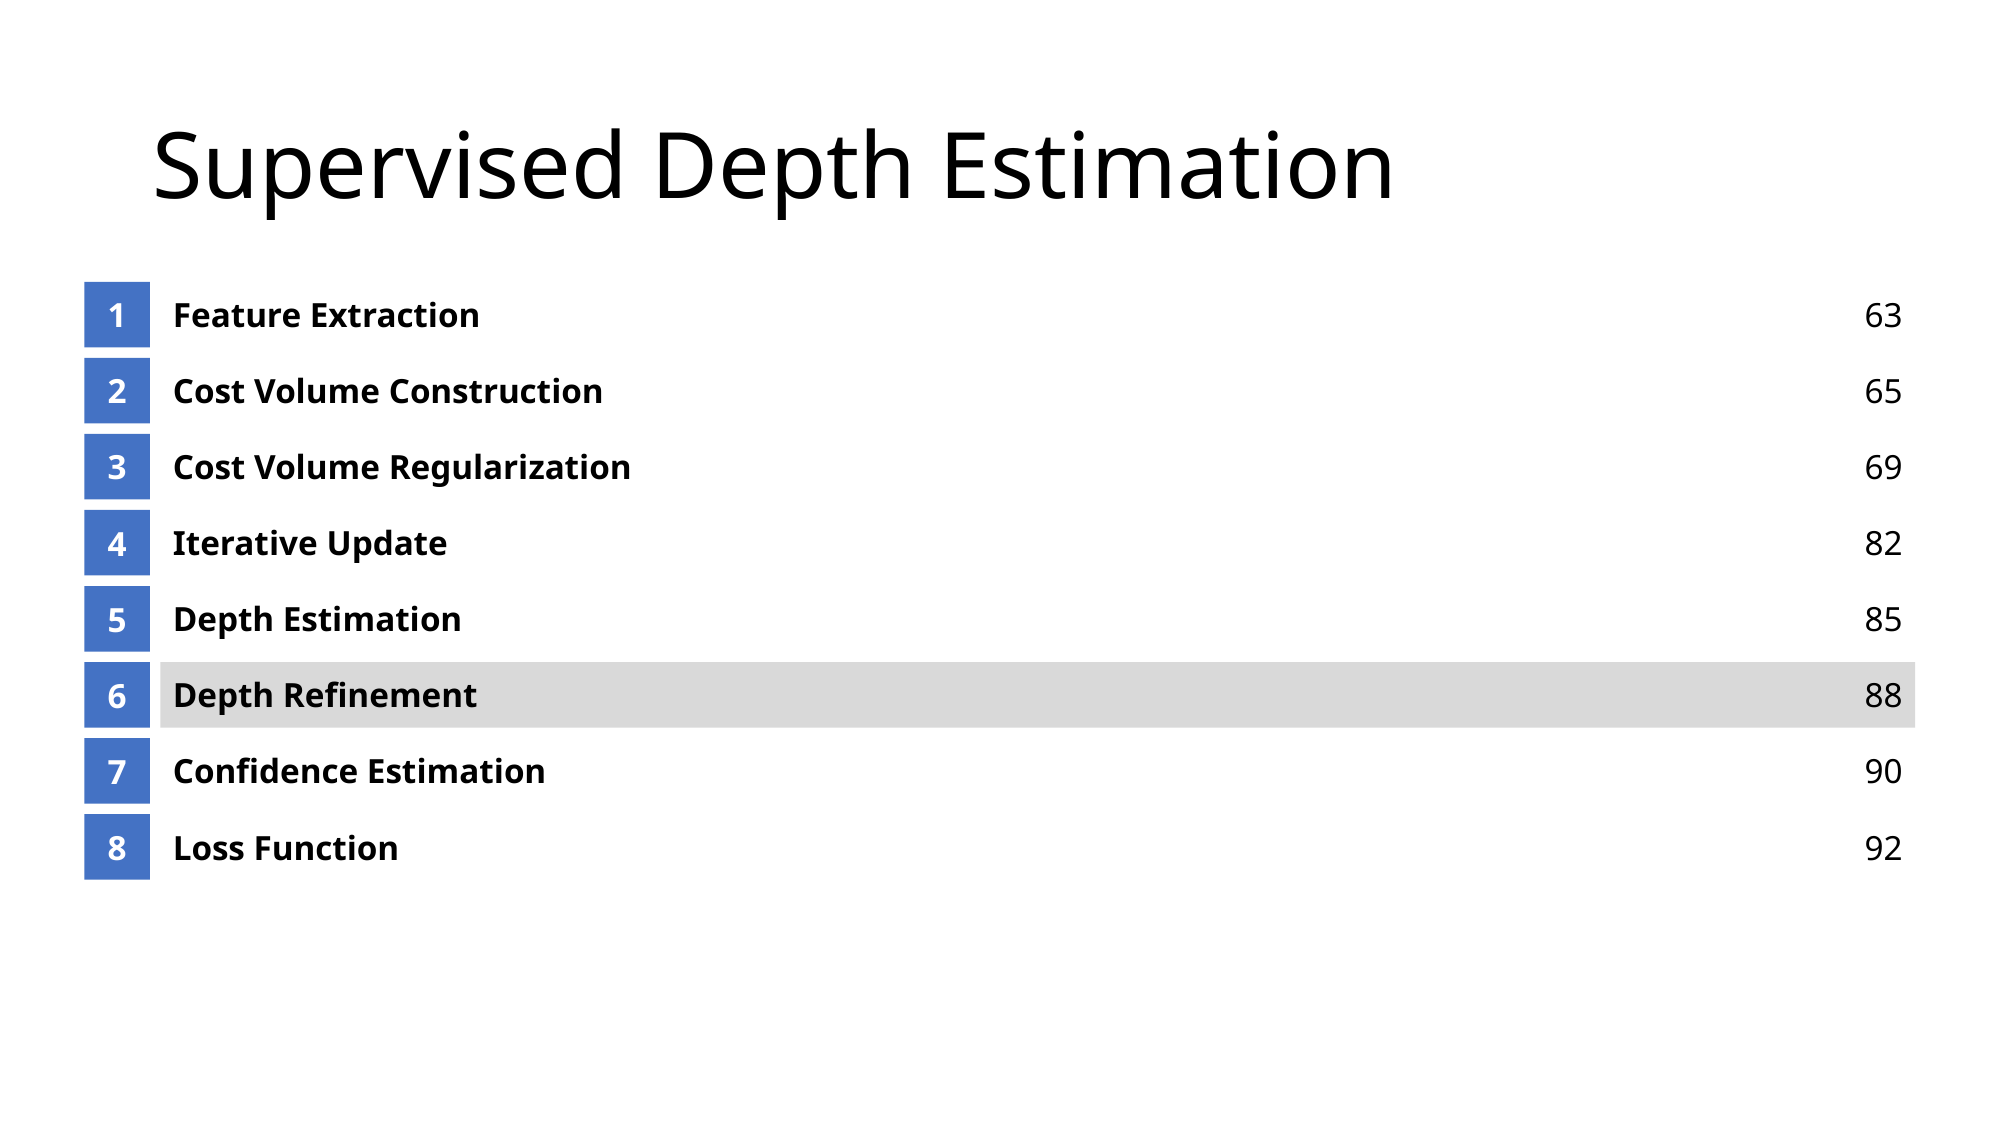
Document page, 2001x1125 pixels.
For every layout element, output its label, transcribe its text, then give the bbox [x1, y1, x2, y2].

text_box 92 [1884, 813, 1904, 881]
text_box 8 [83, 813, 151, 881]
text_box 2 [83, 357, 151, 424]
text_box Feature Extraction [159, 281, 597, 348]
text_box 3 [83, 433, 151, 500]
text_box [597, 661, 1884, 729]
text_box 82 [1884, 509, 1904, 577]
text_box Cost Volume Regularization [159, 433, 597, 500]
text_box 6 [83, 661, 151, 729]
text_box 88 [1884, 661, 1904, 729]
text_box [1904, 661, 1916, 729]
text_box Depth Refinement [159, 661, 597, 729]
text_box 7 [83, 737, 151, 805]
text_box 69 [1884, 433, 1904, 500]
text_box Loss Function [159, 813, 597, 881]
title Supervised Depth Estimation [137, 59, 1863, 278]
text_box 4 [83, 509, 151, 577]
text_box Cost Volume Construction [159, 357, 597, 424]
text_box 63 [1884, 281, 1904, 348]
text_box 65 [1884, 357, 1904, 424]
text_box Iterative Update [159, 509, 597, 577]
text_box Depth Estimation [159, 585, 597, 653]
text_box Confidence Estimation [159, 737, 597, 805]
text_box 90 [1884, 737, 1904, 805]
text_box 1 [83, 281, 151, 348]
text_box 5 [83, 585, 151, 653]
text_box 85 [1884, 585, 1904, 653]
